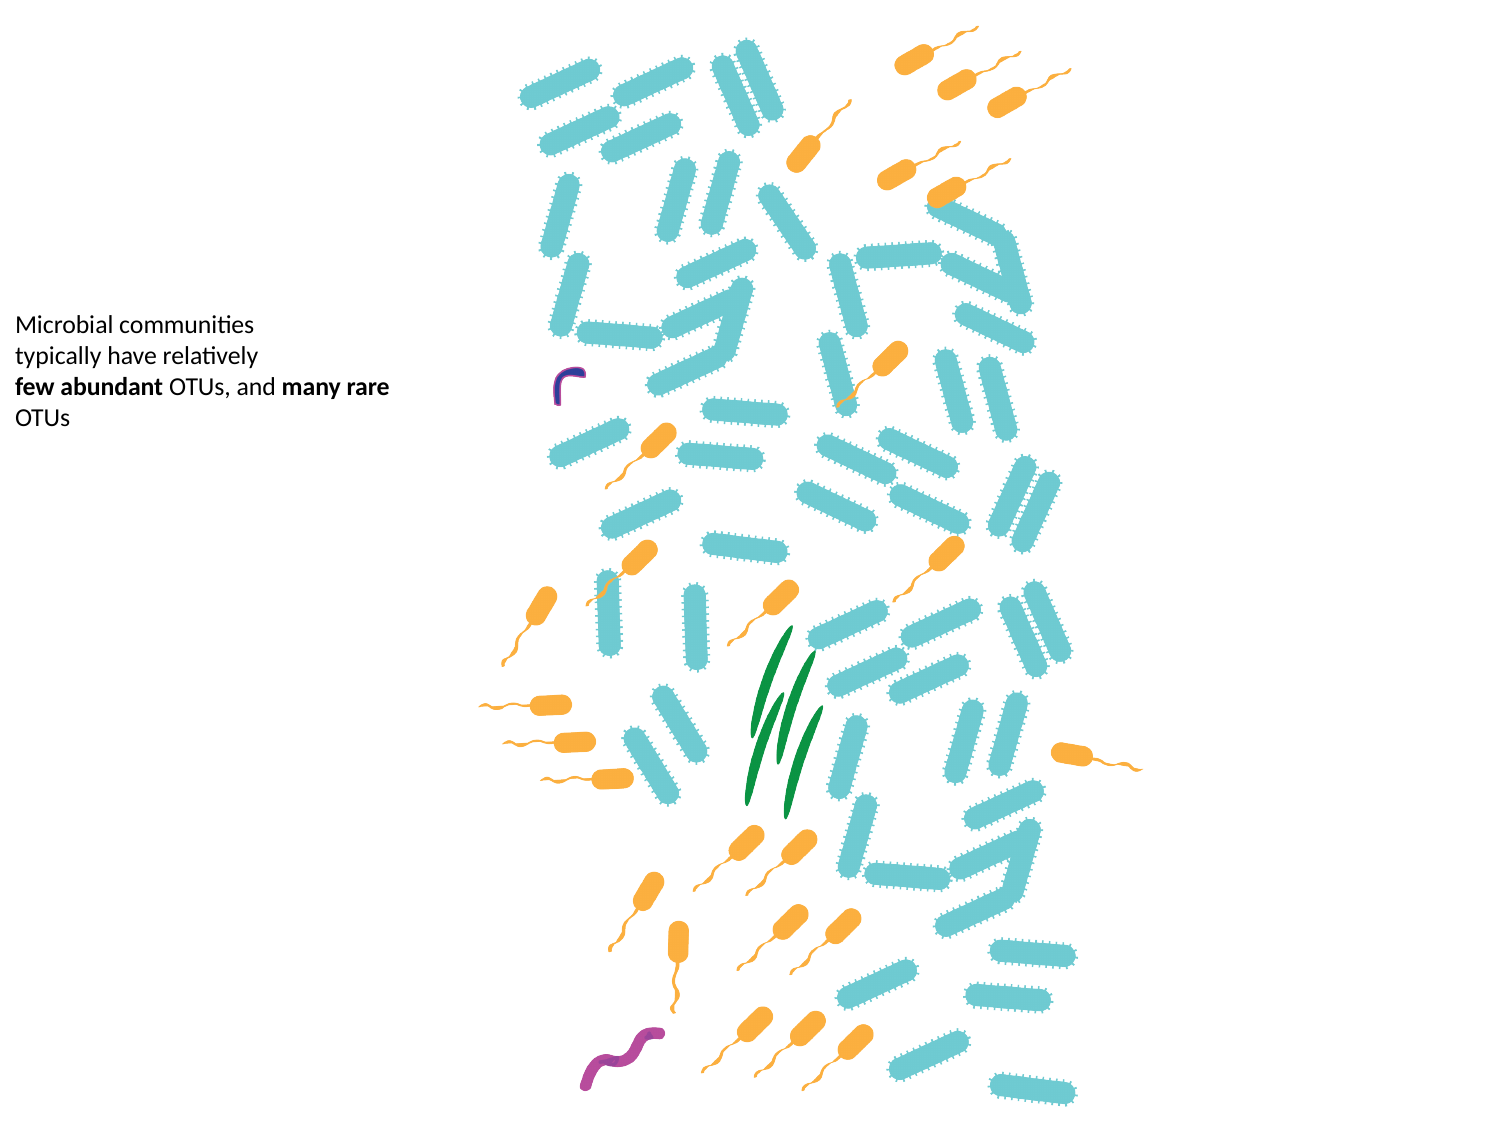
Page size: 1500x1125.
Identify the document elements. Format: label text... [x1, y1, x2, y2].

picture [119, 3, 1168, 1125]
title Microbial communities typically have relatively few abundant OTUs, and many rare OTUs [0, 299, 114, 541]
